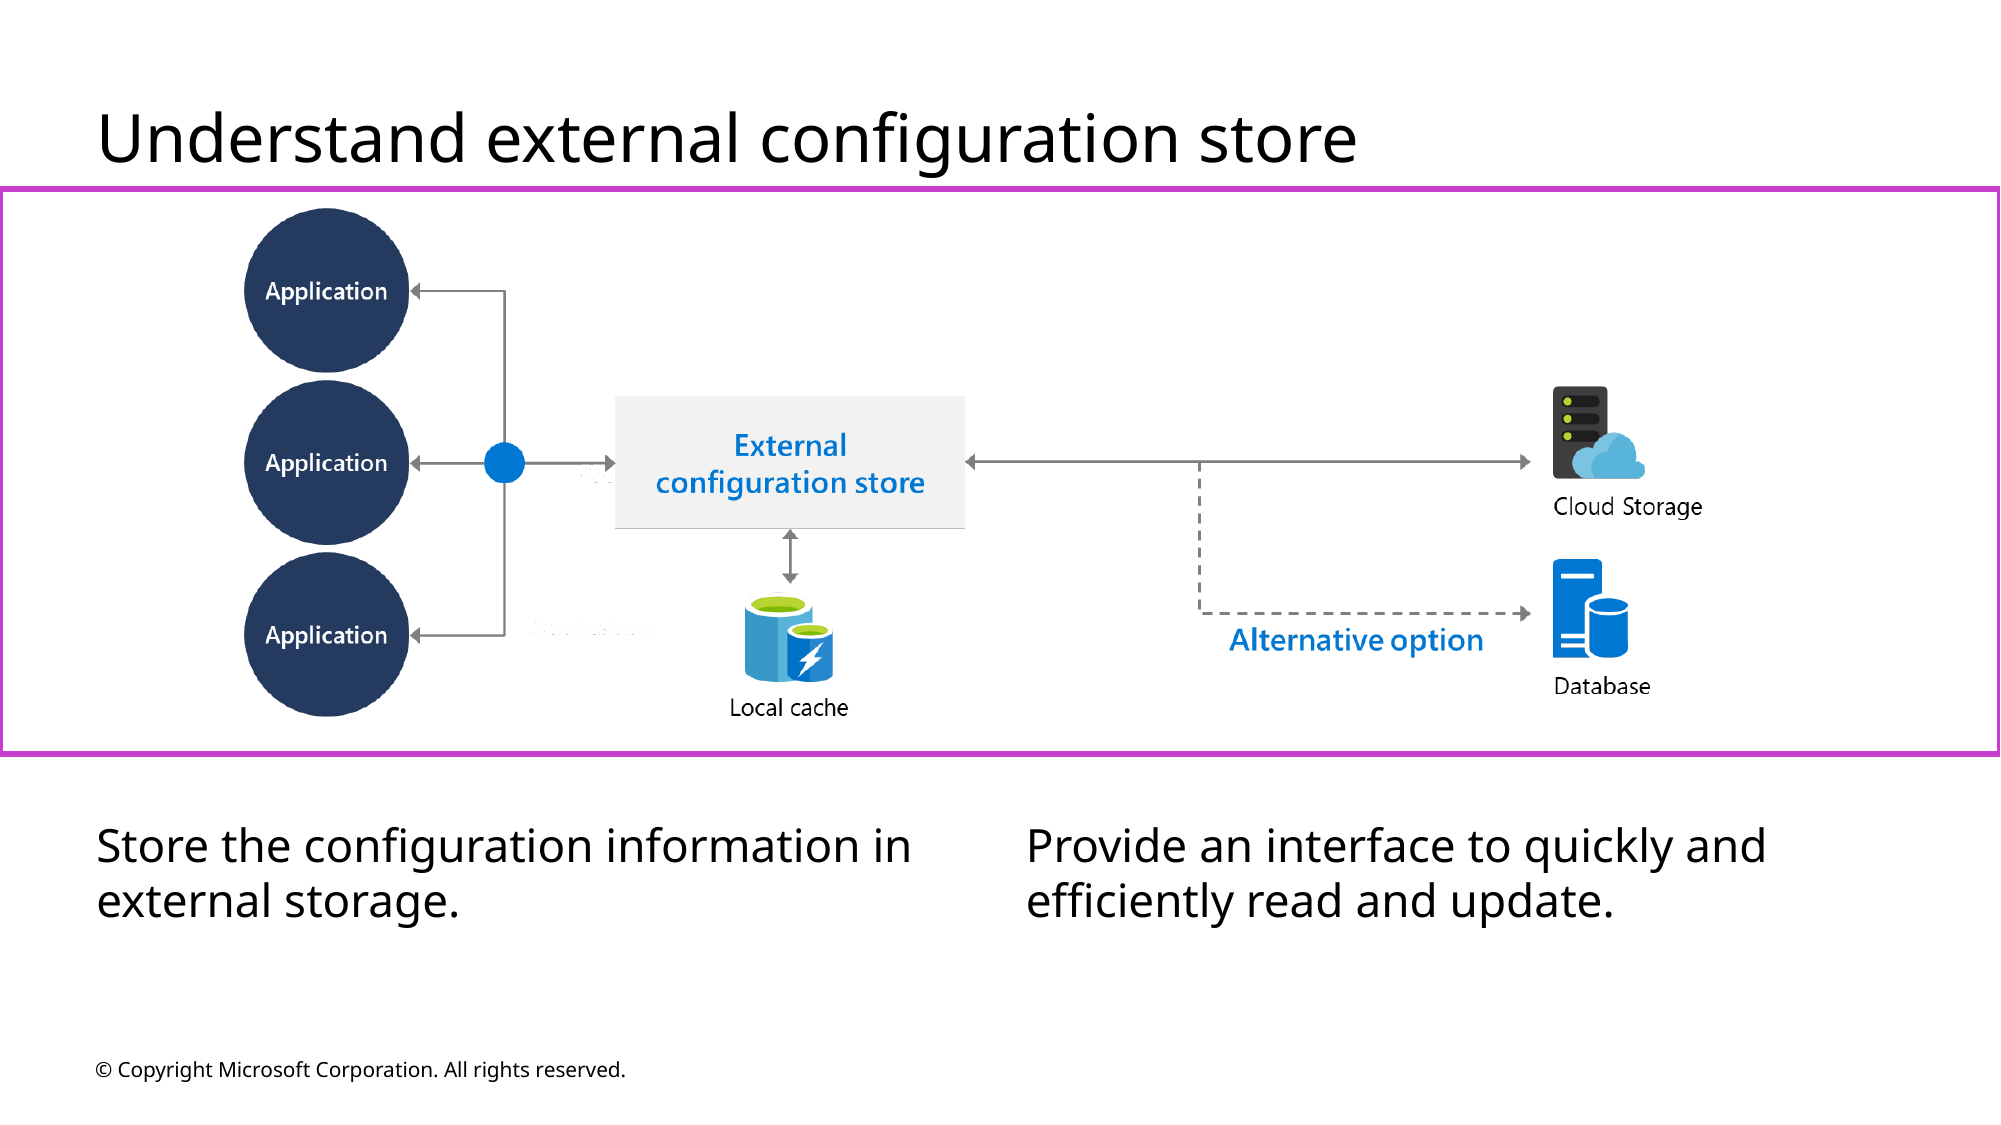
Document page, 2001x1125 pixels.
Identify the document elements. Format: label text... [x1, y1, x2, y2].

list Store the configuration information in external storage. [96, 816, 953, 928]
title Understand external configuration store patterns [96, 96, 1597, 177]
text_box [0, 188, 2000, 755]
list Provide an interface to quickly and efficiently read and update. [1025, 816, 1877, 928]
picture [95, 208, 1866, 735]
